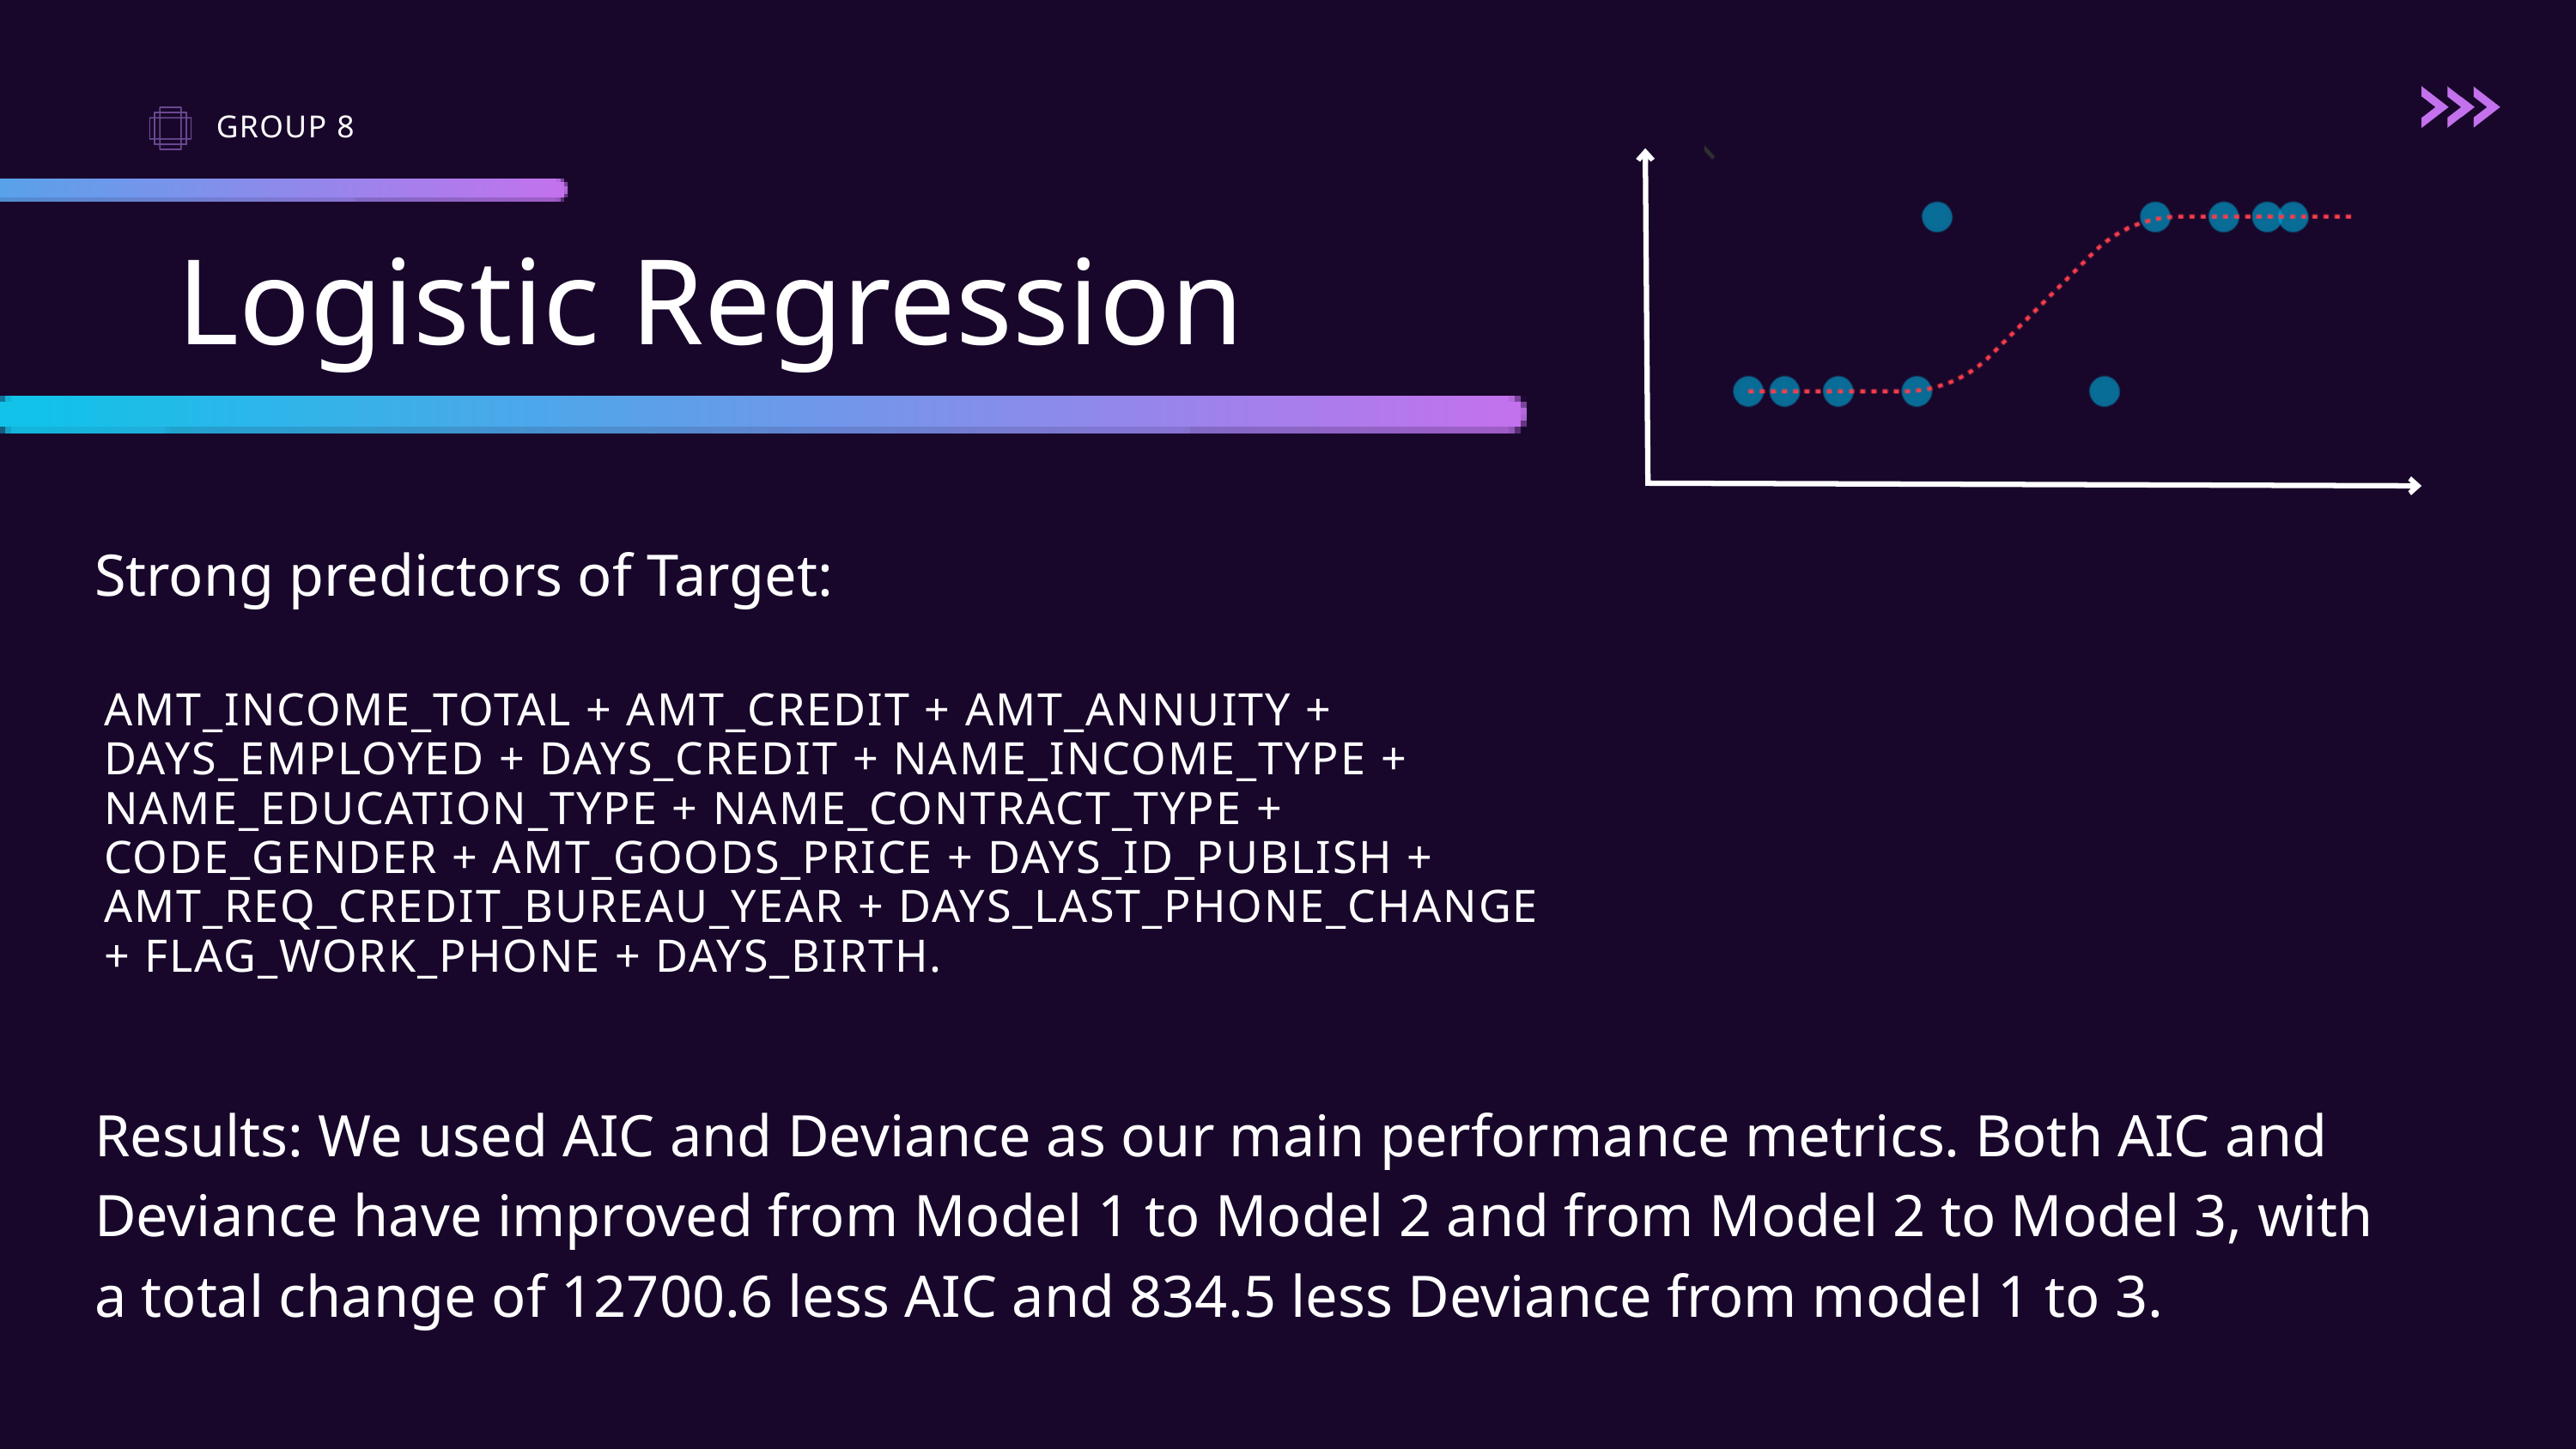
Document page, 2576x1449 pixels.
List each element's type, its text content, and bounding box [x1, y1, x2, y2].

text_box GROUP 8 [216, 110, 644, 178]
text_box [1704, 86, 2462, 421]
text_box Strong predictors of Target: Results: We used AIC and Deviance as our main performance metrics. Both AIC and Deviance have improved from Model 1 to Model 2 and from Model 2 to Model 3, with a total change of 12700.6 less AIC and 834.5 less Deviance from model 1 to 3. [94, 527, 2422, 1404]
text_box [1638, 148, 1652, 486]
text_box [1649, 479, 2422, 493]
text_box AMT_INCOME_TOTAL + AMT_CREDIT + AMT_ANNUITY + DAYS_EMPLOYED + DAYS_CREDIT + NAME_INCOME_TYPE + NAME_EDUCATION_TYPE + NAME_CONTRACT_TYPE + CODE_GENDER + AMT_GOODS_PRICE + DAYS_ID_PUBLISH + AMT_REQ_CREDIT_BUREAU_YEAR + DAYS_LAST_PHONE_CHANGE + FLAG_WORK_PHONE + DAYS_BIRTH. [103, 685, 1556, 981]
text_box Logistic Regression [133, 227, 1288, 369]
text_box [0, 179, 568, 202]
text_box [149, 106, 192, 150]
text_box [2462, 86, 2500, 129]
text_box [0, 396, 1527, 433]
